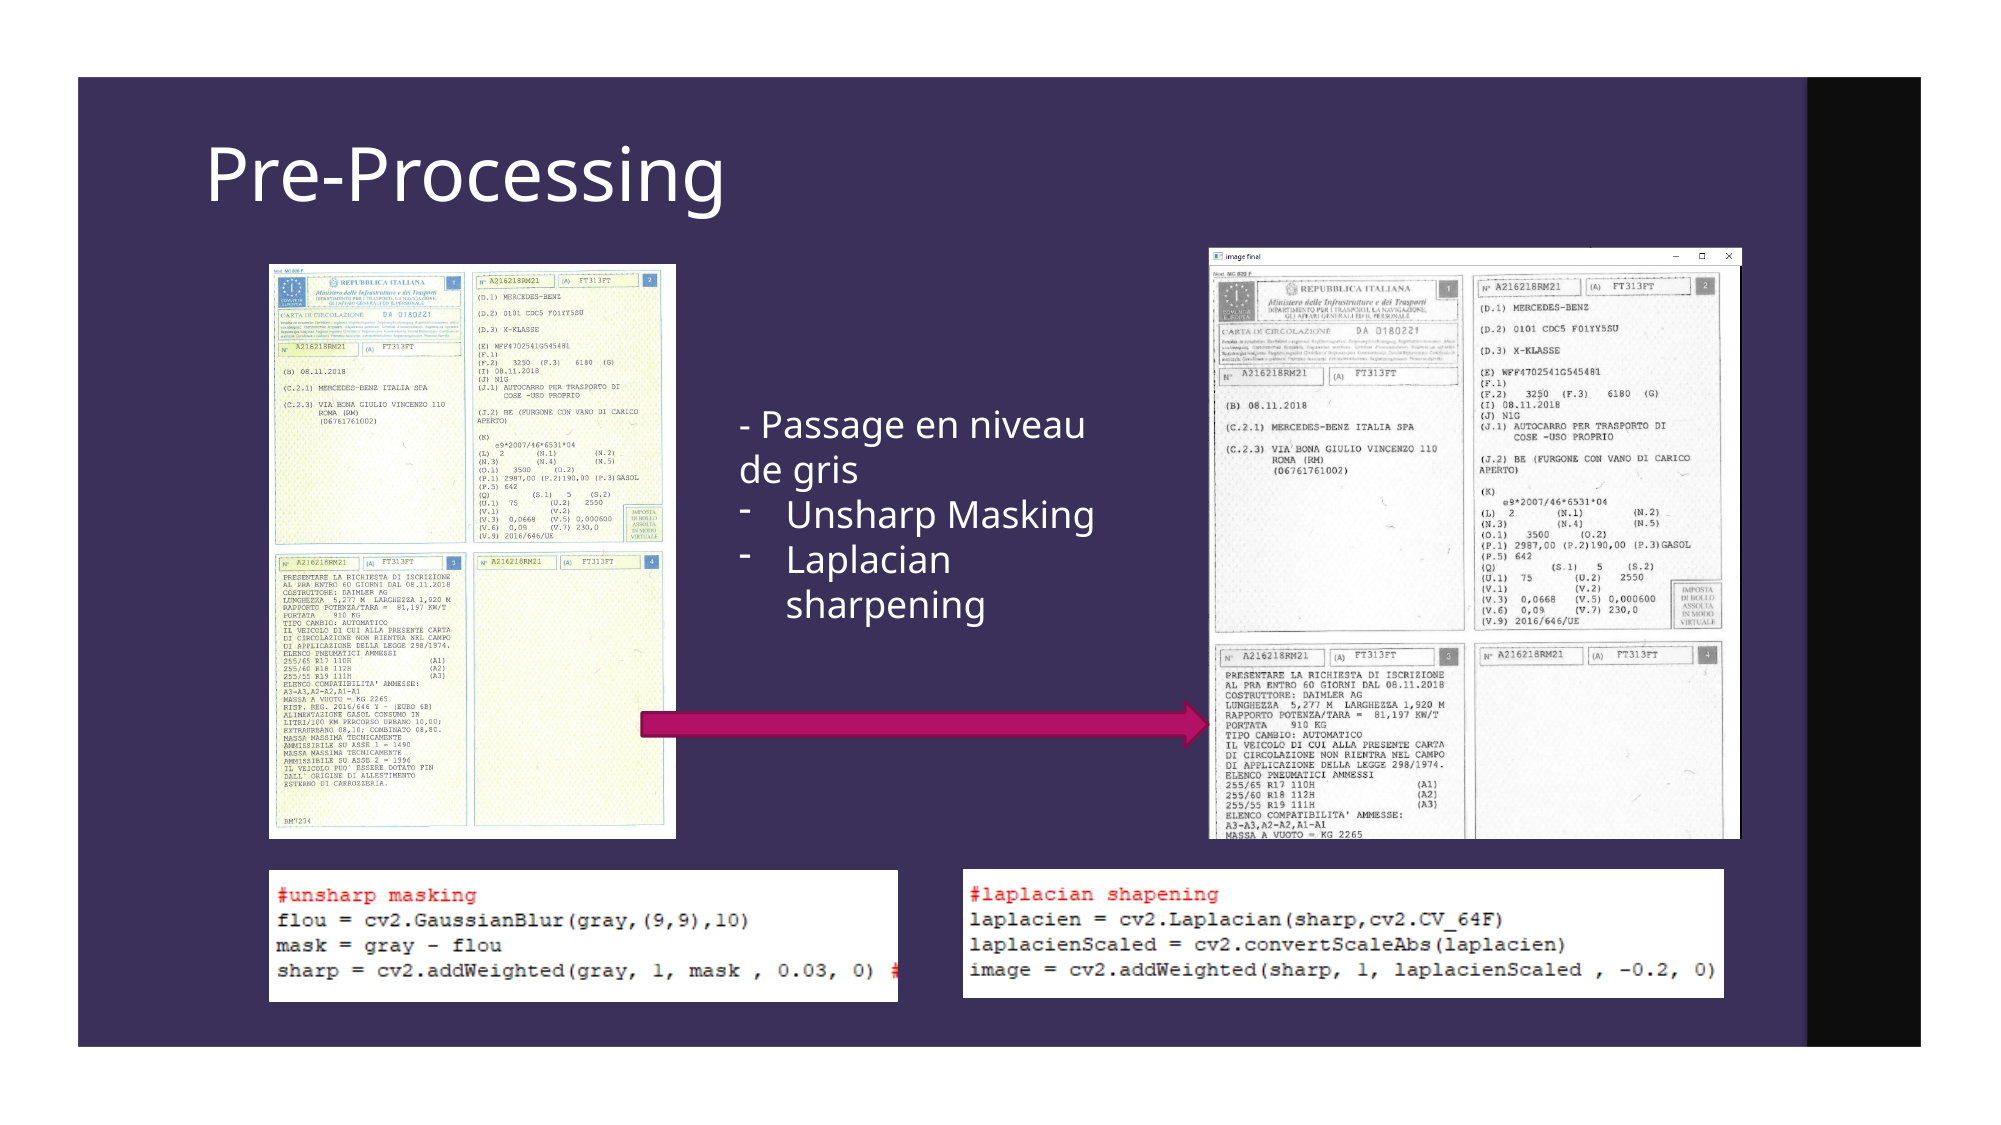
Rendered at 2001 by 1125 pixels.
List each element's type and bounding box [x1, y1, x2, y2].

picture [269, 870, 899, 1003]
picture [1208, 246, 1743, 839]
picture [269, 263, 676, 839]
picture [962, 868, 1725, 998]
text_box [0, 0, 2000, 1125]
